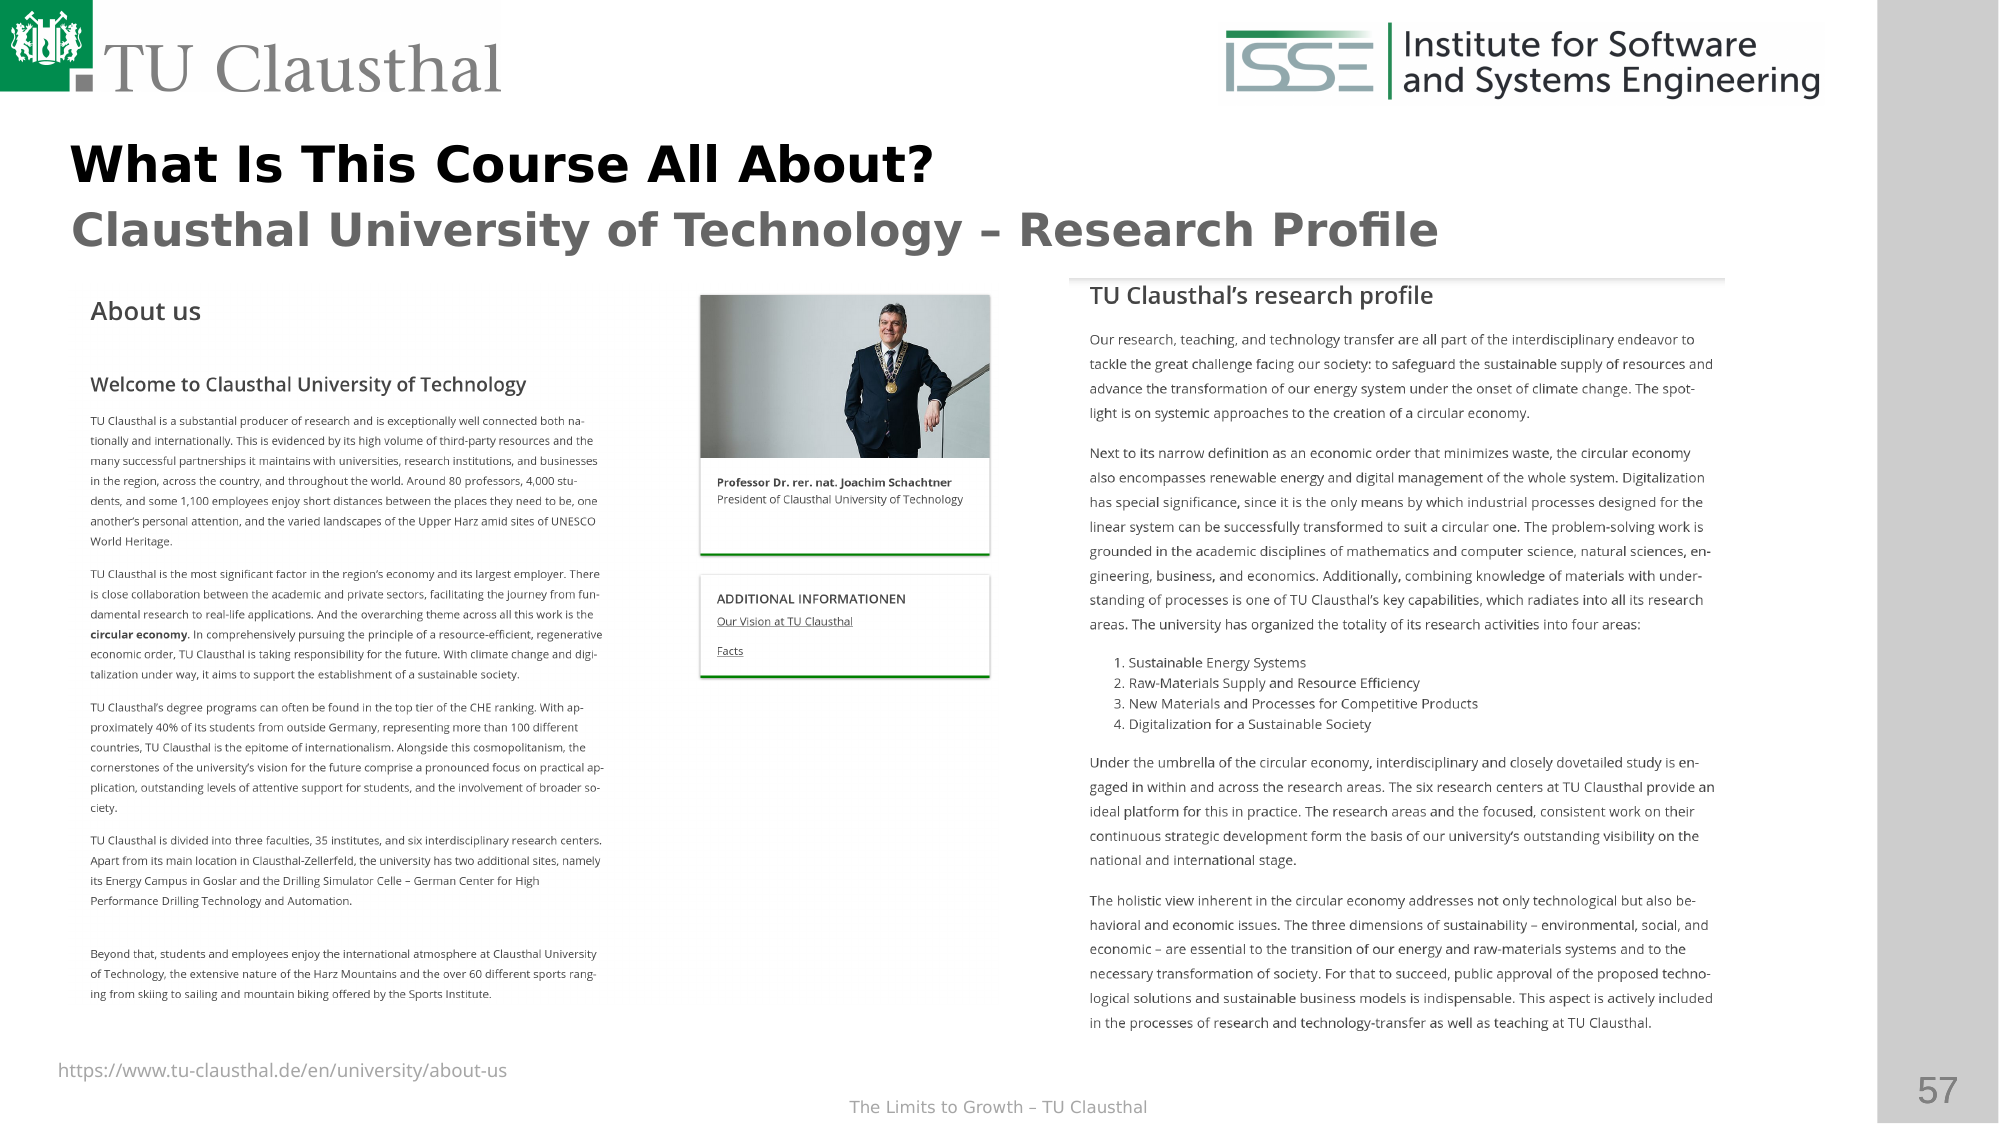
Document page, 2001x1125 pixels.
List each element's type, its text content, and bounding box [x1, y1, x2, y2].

picture [0, 0, 501, 92]
text_box https://www.tu-clausthal.de/en/university/about-us [43, 1051, 1106, 1089]
picture [1218, 22, 1825, 106]
picture [68, 283, 999, 1005]
picture [1069, 278, 1725, 1052]
text_box Clausthal University of Technology – Research Profile [70, 188, 1769, 269]
text_box What Is This Course All About? [54, 125, 1818, 207]
